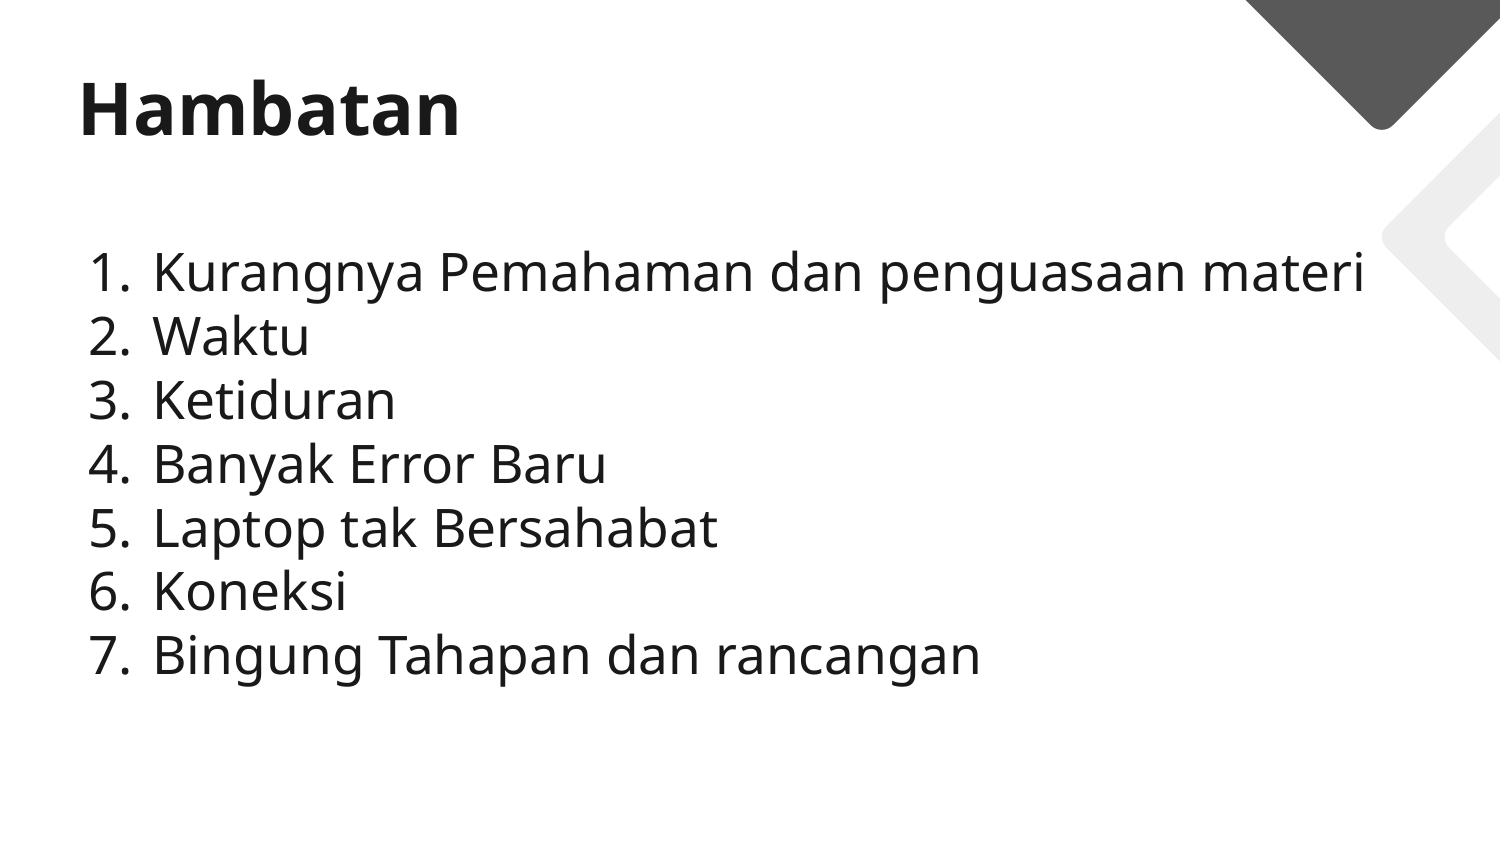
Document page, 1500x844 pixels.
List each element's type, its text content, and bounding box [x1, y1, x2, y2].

list Kurangnya Pemahaman dan penguasaan materi Waktu Ketiduran Banyak Error Baru Laptop tak Bersahabat Koneksi Bingung Tahapan dan rancangan [62, 223, 1410, 812]
title Hambatan [62, 47, 606, 142]
